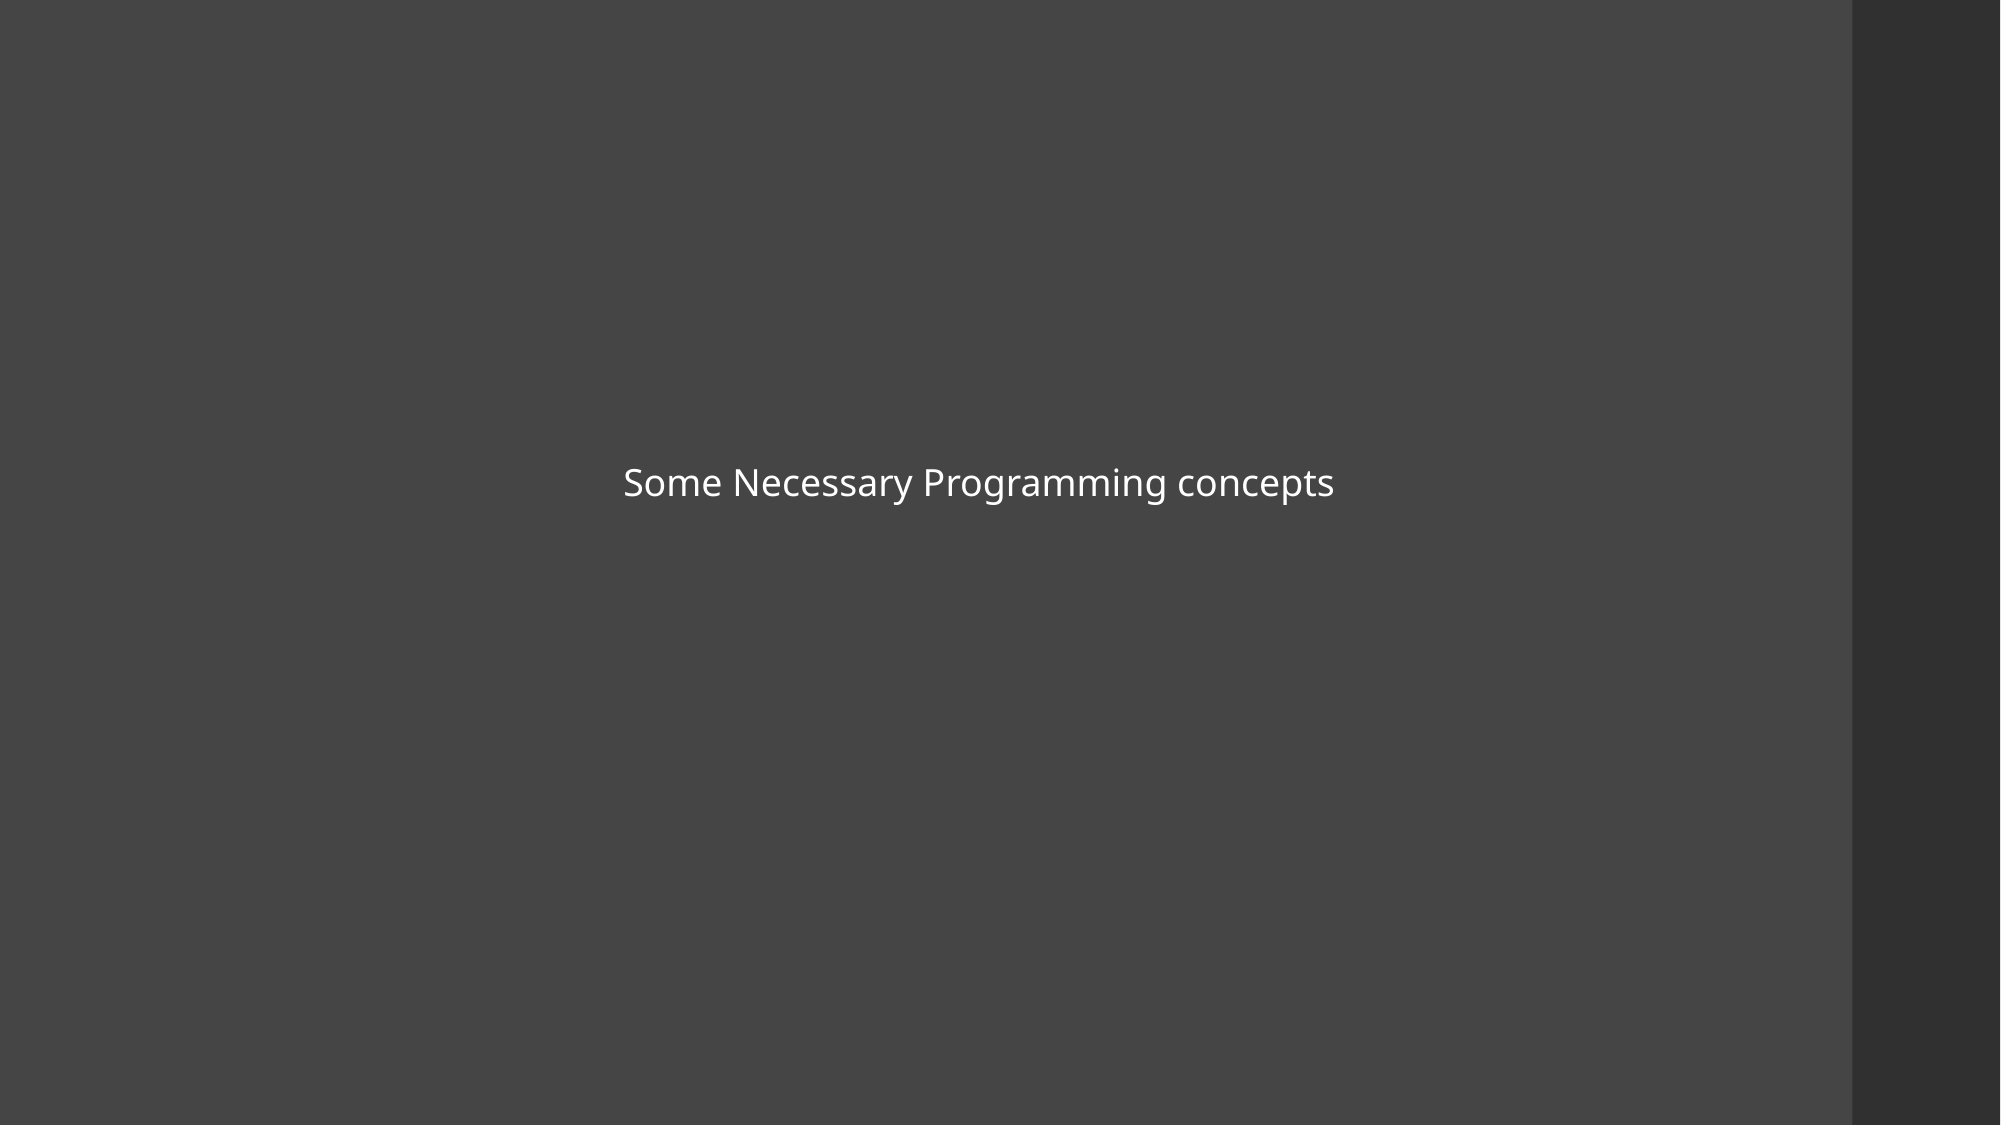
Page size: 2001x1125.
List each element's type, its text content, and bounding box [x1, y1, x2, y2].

text_box Some Necessary Programming concepts [608, 451, 1686, 512]
